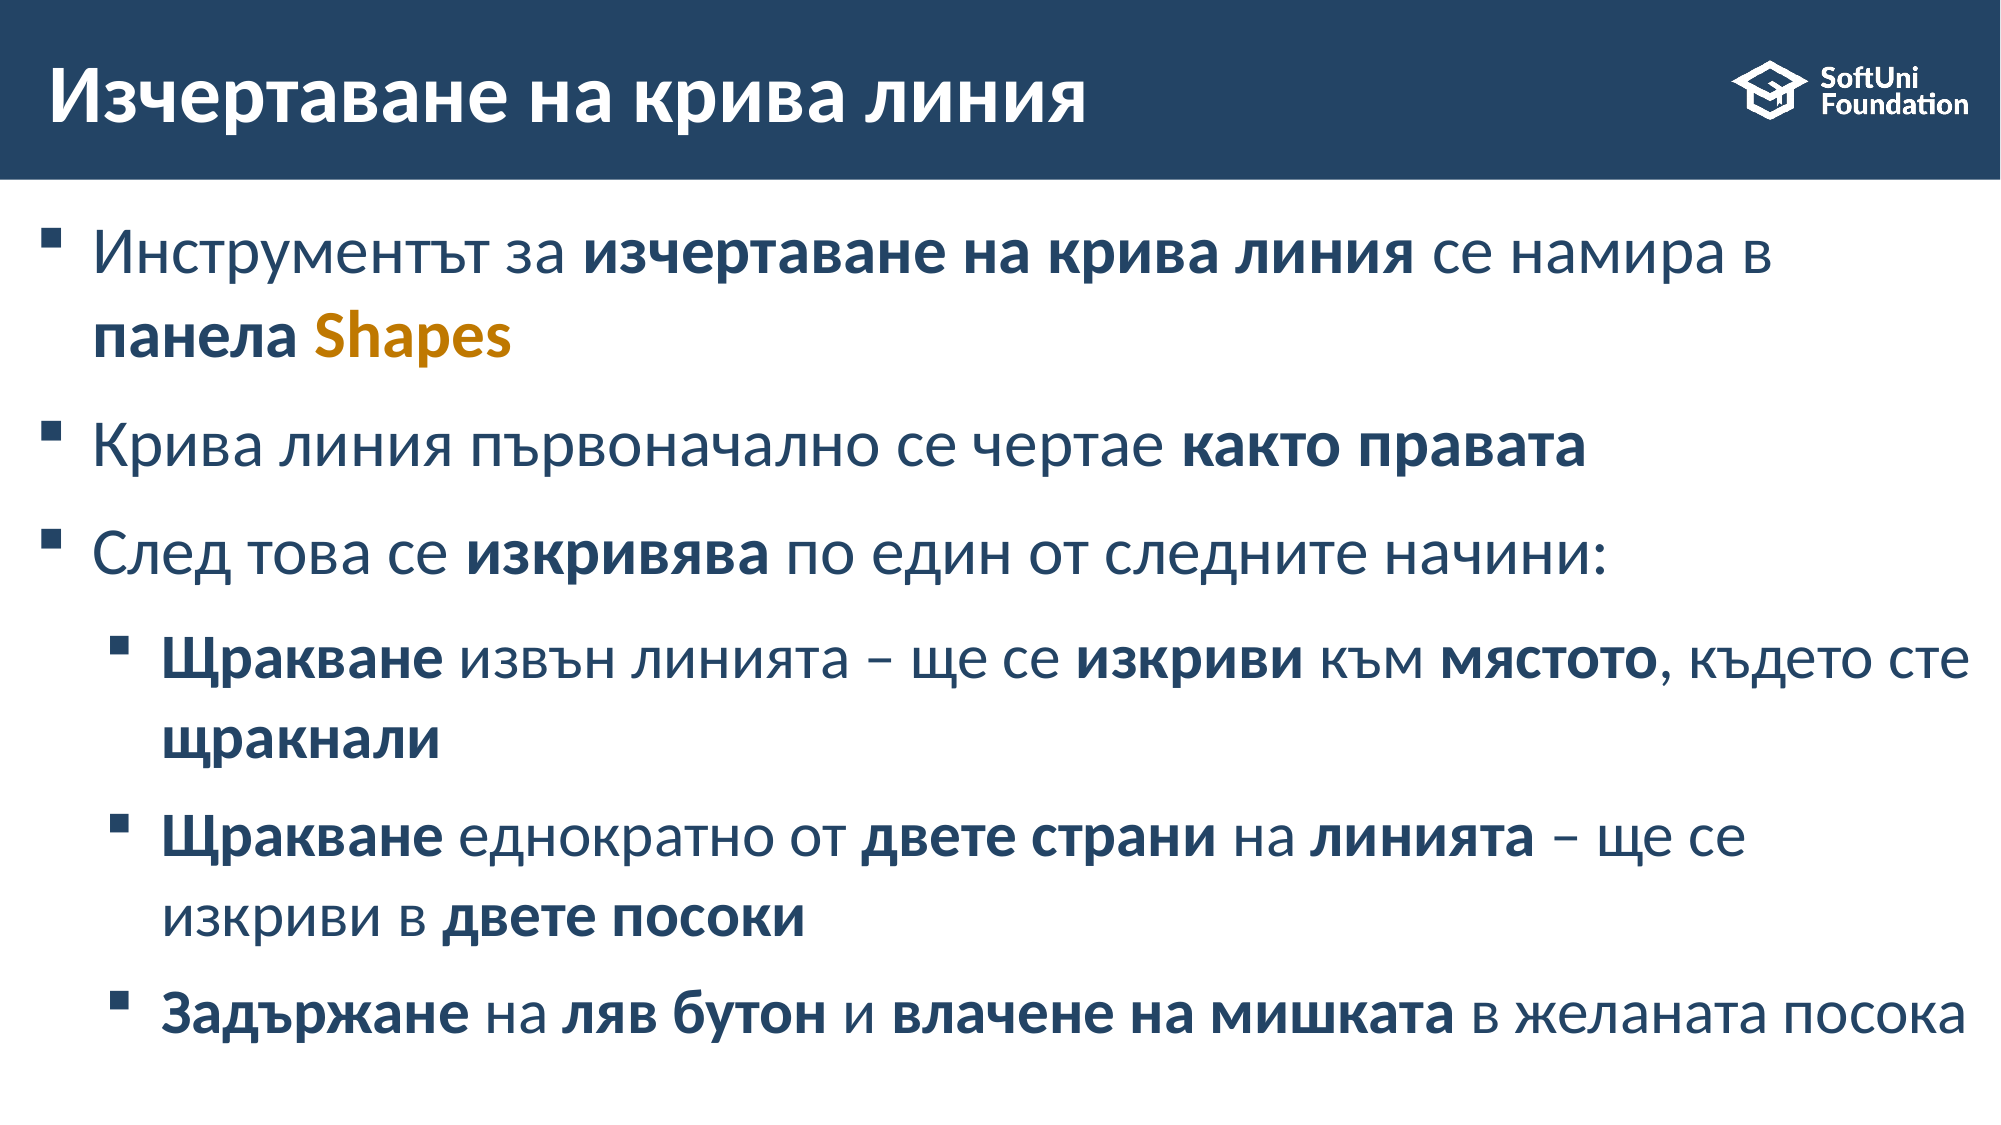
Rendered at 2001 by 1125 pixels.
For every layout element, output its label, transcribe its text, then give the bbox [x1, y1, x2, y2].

title Изчертаване на крива линия [31, 16, 1716, 162]
list Инструментът за изчертаване на крива линия се намира в панела Shapes Крива линия първоначално се чертае както правата След това се изкривява по един от следните начини: Щракване извън линията – ще се изкриви към мястото, където сте щракнали Щракване еднократно от двете страни на линията – ще се изкриви в двете посоки Задържане на ляв бутон и влачене на мишката в желаната посока [18, 196, 2000, 1104]
picture [1731, 60, 1968, 120]
